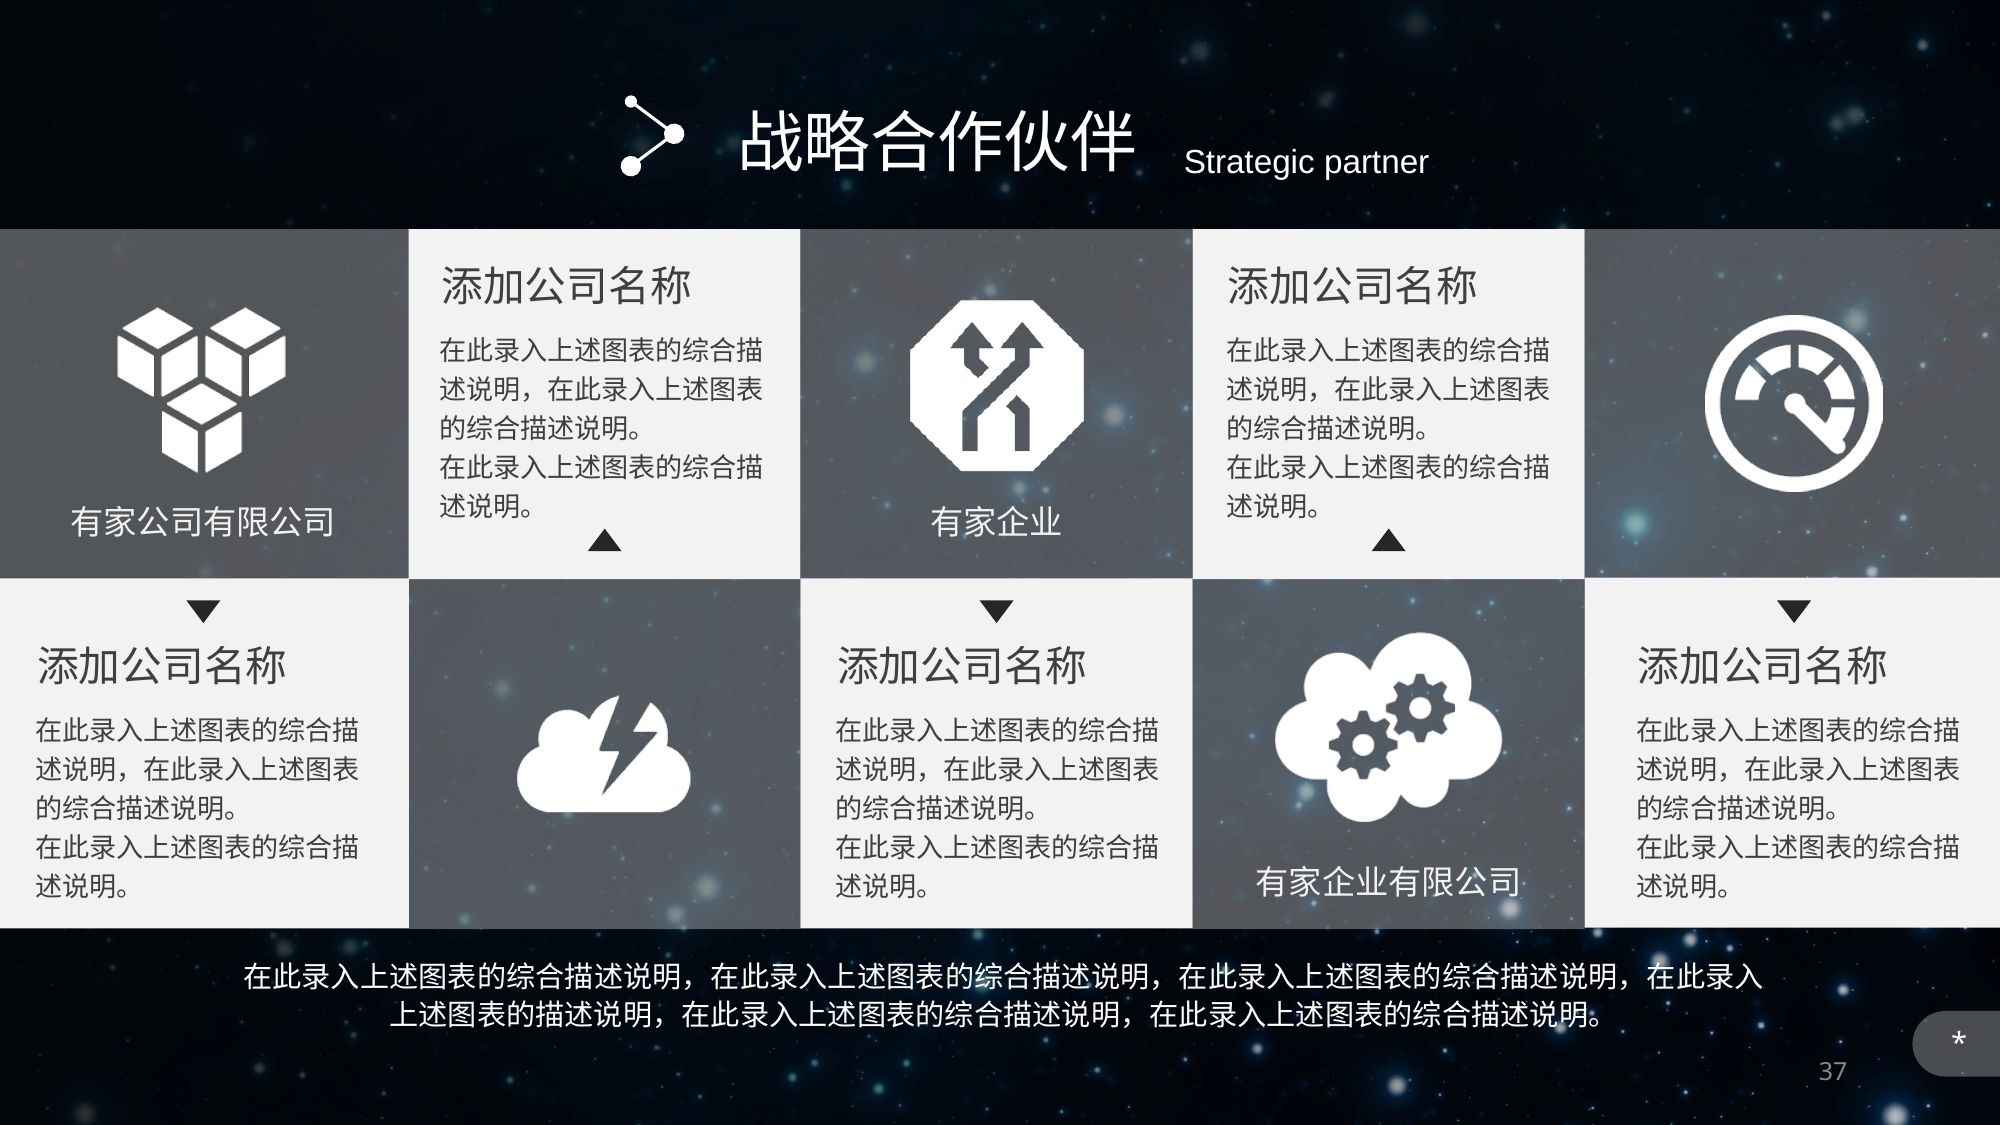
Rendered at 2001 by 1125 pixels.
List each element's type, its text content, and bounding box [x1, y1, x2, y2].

text_box 添加公司名称 [1209, 250, 1718, 320]
picture [0, 928, 2000, 1125]
text_box [801, 229, 1192, 578]
text_box 添加公司名称 [818, 630, 1200, 700]
text_box * [1925, 1018, 2000, 1065]
text_box [0, 229, 408, 578]
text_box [808, 296, 1185, 552]
text_box 在此录入上述图表的综合描述说明，在此录入上述图表的综合描述说明。 在此录入上述图表的综合描述说明。 [424, 319, 790, 530]
text_box [408, 229, 801, 580]
picture [0, 0, 2000, 229]
text_box [1192, 229, 1585, 580]
text_box [186, 600, 221, 624]
text_box [587, 528, 622, 552]
text_box 在此录入上述图表的综合描述说明，在此录入上述图表的综合描述说明，在此录入上述图表的综合描述说明，在此录入上述图表的描述说明，在此录入上述图表的综合描述说明，在此录入上述图表的综合描述说明。 [226, 947, 1781, 1039]
text_box 在此录入上述图表的综合描述说明，在此录入上述图表的综合描述说明。 在此录入上述图表的综合描述说明。 [1621, 699, 1987, 910]
text_box Strategic partner [1168, 132, 1548, 188]
text_box 添加公司名称 [1618, 630, 2000, 700]
text_box [408, 580, 801, 930]
text_box [0, 578, 409, 929]
text_box [1777, 600, 1812, 624]
text_box [1584, 577, 2000, 928]
text_box [1912, 1010, 2000, 1077]
picture [516, 666, 693, 843]
text_box [800, 578, 1193, 929]
slide_number 37 [1412, 1042, 1863, 1103]
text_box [1200, 614, 1577, 911]
picture [1705, 315, 1883, 492]
text_box 在此录入上述图表的综合描述说明，在此录入上述图表的综合描述说明。 在此录入上述图表的综合描述说明。 [1211, 319, 1577, 530]
text_box [979, 600, 1014, 624]
text_box [1585, 229, 2000, 577]
text_box 添加公司名称 [18, 630, 527, 700]
text_box 在此录入上述图表的综合描述说明，在此录入上述图表的综合描述说明。 在此录入上述图表的综合描述说明。 [20, 699, 386, 910]
text_box 添加公司名称 [422, 250, 931, 320]
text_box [15, 301, 392, 552]
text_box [630, 101, 675, 167]
text_box [1371, 528, 1406, 552]
text_box [1192, 580, 1585, 930]
text_box 战略合作伙伴 [722, 92, 1153, 188]
text_box 在此录入上述图表的综合描述说明，在此录入上述图表的综合描述说明。 在此录入上述图表的综合描述说明。 [820, 699, 1186, 910]
